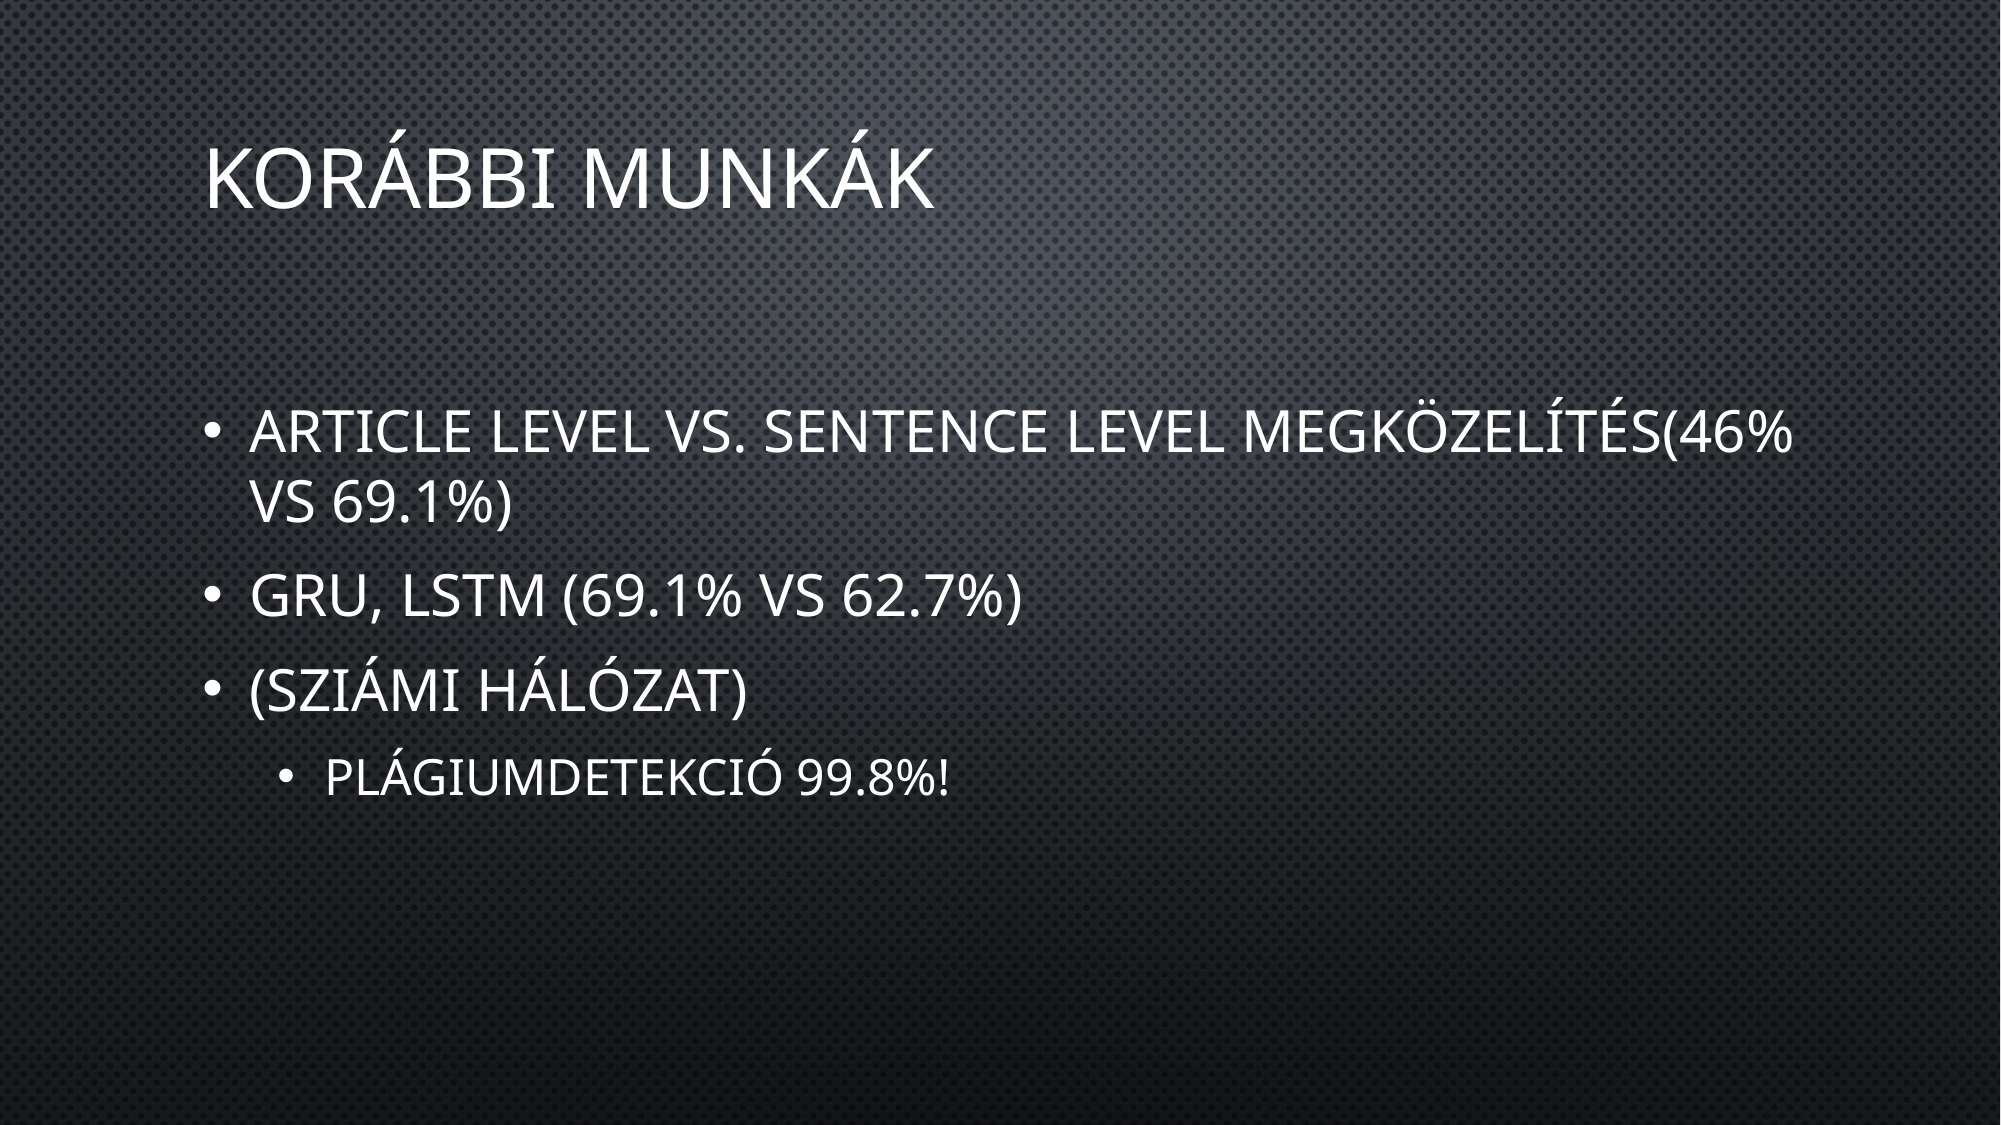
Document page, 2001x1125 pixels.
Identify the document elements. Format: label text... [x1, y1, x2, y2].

list Article level vs. Sentence level megközelítés(46% vs 69.1%) GRU, LSTM (69.1% vs 62.7%) (Sziámi hálózat) Plágiumdetekció 99.8%! [187, 249, 1813, 950]
title Korábbi Munkák [187, 99, 1813, 249]
